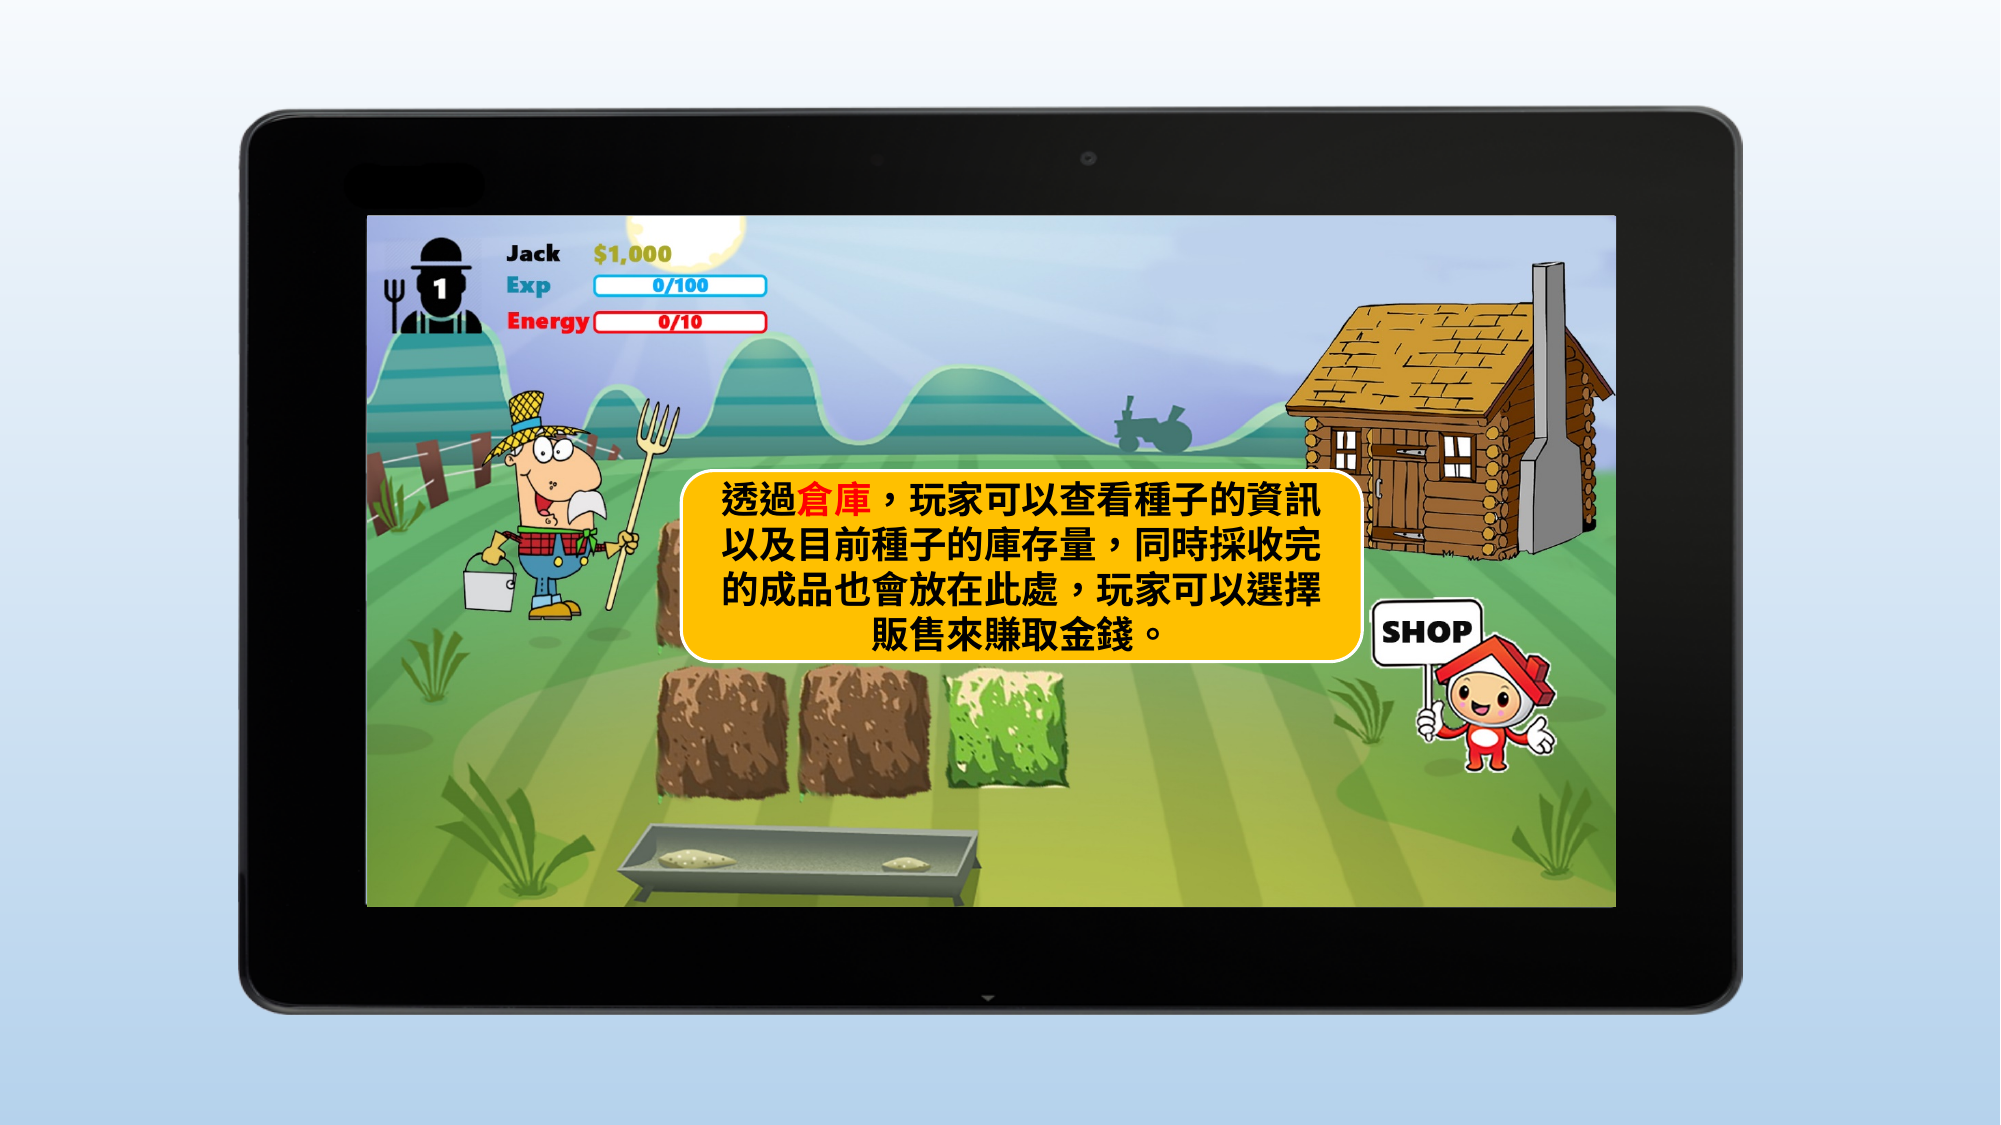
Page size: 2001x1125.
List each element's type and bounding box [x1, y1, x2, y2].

picture [238, 104, 1743, 1019]
